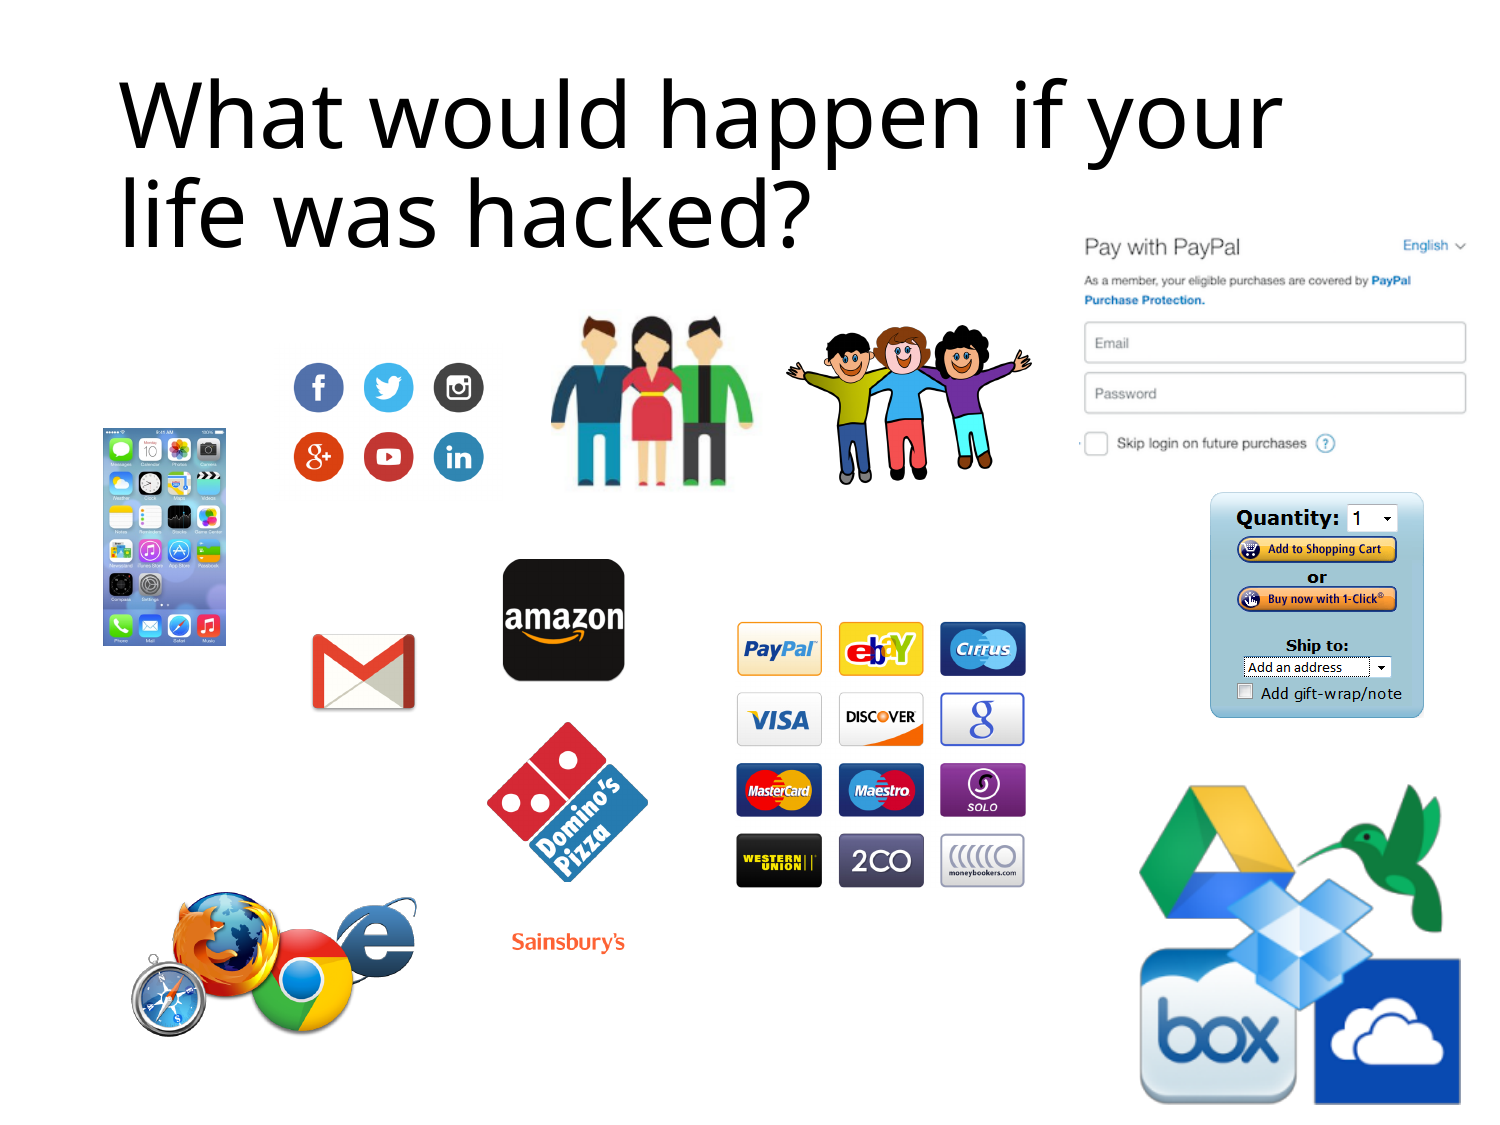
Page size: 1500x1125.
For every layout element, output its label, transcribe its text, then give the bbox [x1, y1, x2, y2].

title What would happen if your life was hacked? [103, 59, 1397, 278]
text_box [551, 309, 734, 501]
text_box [734, 226, 1477, 889]
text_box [111, 343, 503, 1052]
picture [103, 428, 111, 646]
picture [1139, 784, 1461, 1105]
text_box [503, 559, 648, 1006]
